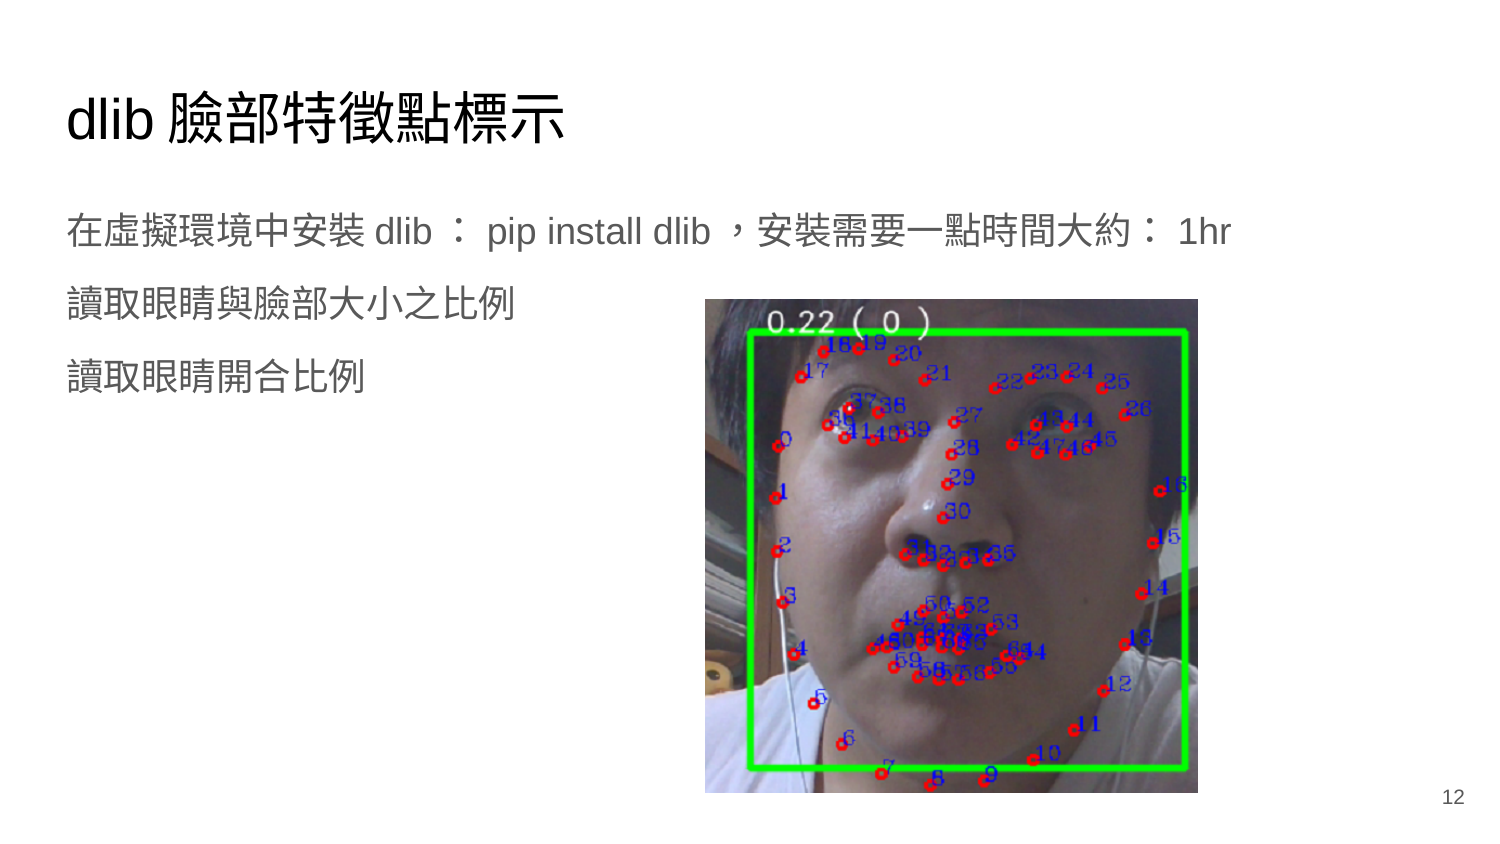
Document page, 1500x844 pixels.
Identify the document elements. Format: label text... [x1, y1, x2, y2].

title dlib臉部特徵點標示 [51, 72, 1449, 167]
picture [705, 299, 1198, 794]
list 在虛擬環境中安裝dlib：pip install dlib，安裝需要一點時間大約：1hr 讀取眼睛與臉部大小之比例 讀取眼睛開合比例 [51, 189, 1449, 750]
slide_number ‹#› [1389, 764, 1480, 830]
